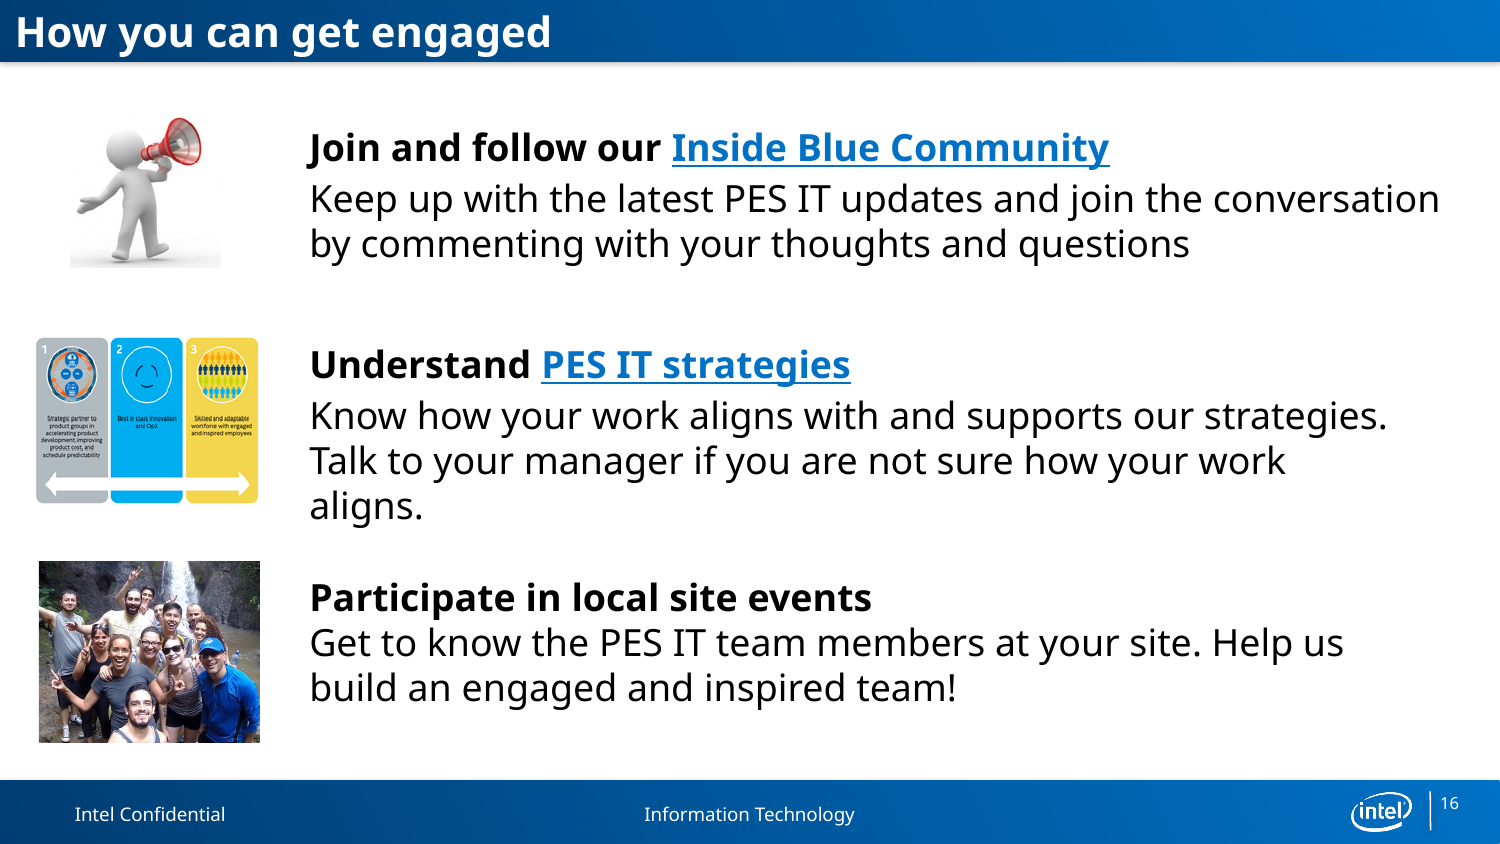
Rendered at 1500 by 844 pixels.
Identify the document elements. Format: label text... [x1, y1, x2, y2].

picture [38, 561, 261, 743]
text_box Understand PES IT strategies Know how your work aligns with and supports our strategies. Talk to your manager if you are not sure how your work aligns. [294, 333, 1413, 535]
picture [30, 333, 261, 510]
slide_number 16 [1117, 782, 1460, 826]
picture [69, 115, 221, 268]
text_box How you can get engaged [0, 0, 1500, 62]
picture [1351, 826, 1412, 832]
text_box Join and follow our Inside Blue Community Keep up with the latest PES IT updates and join the conversation by commenting with your thoughts and questions [294, 116, 1500, 273]
text_box Participate in local site events Get to know the PES IT team members at your site. Help us build an engaged and inspired team! [294, 566, 1413, 717]
